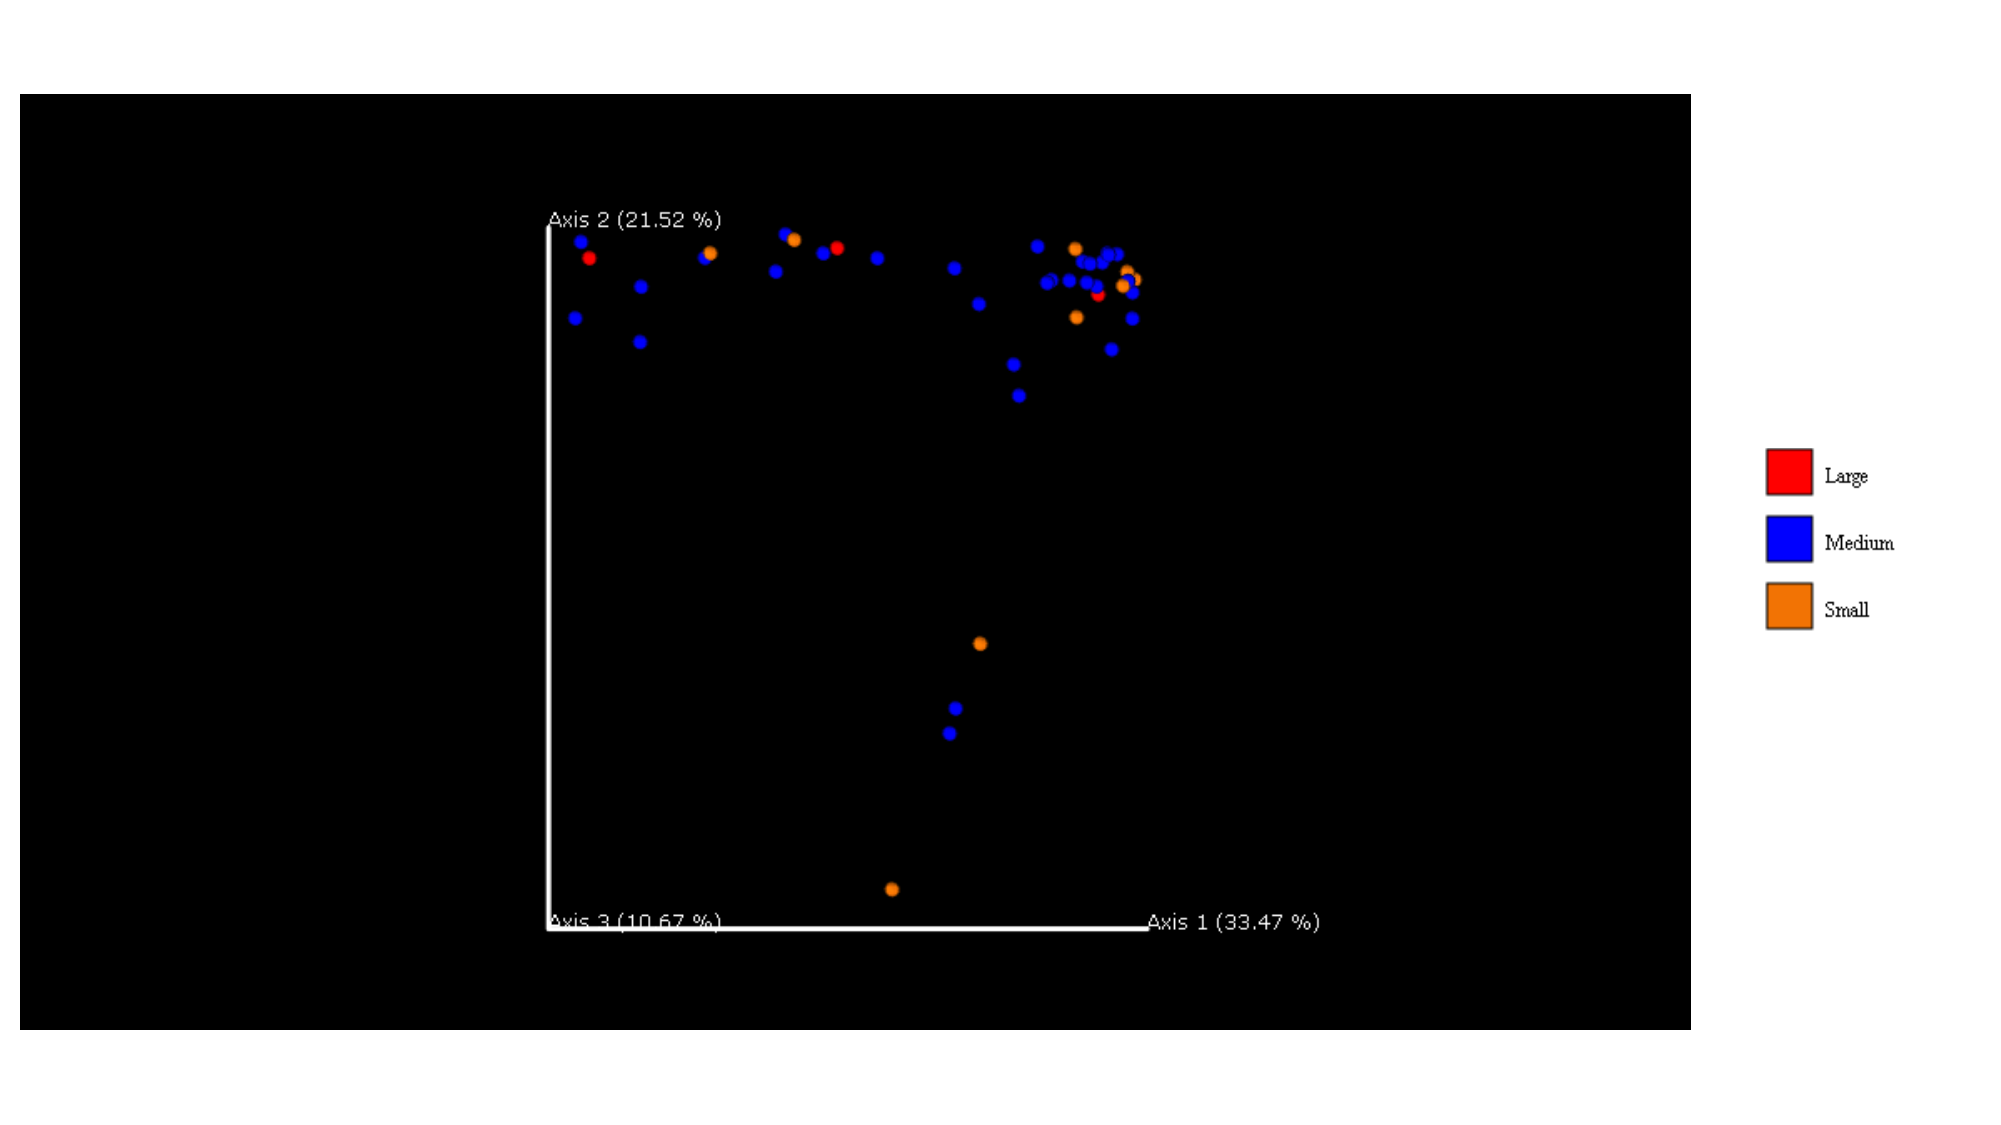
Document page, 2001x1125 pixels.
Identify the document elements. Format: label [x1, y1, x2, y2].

picture [20, 94, 1691, 1030]
picture [1759, 448, 2000, 634]
